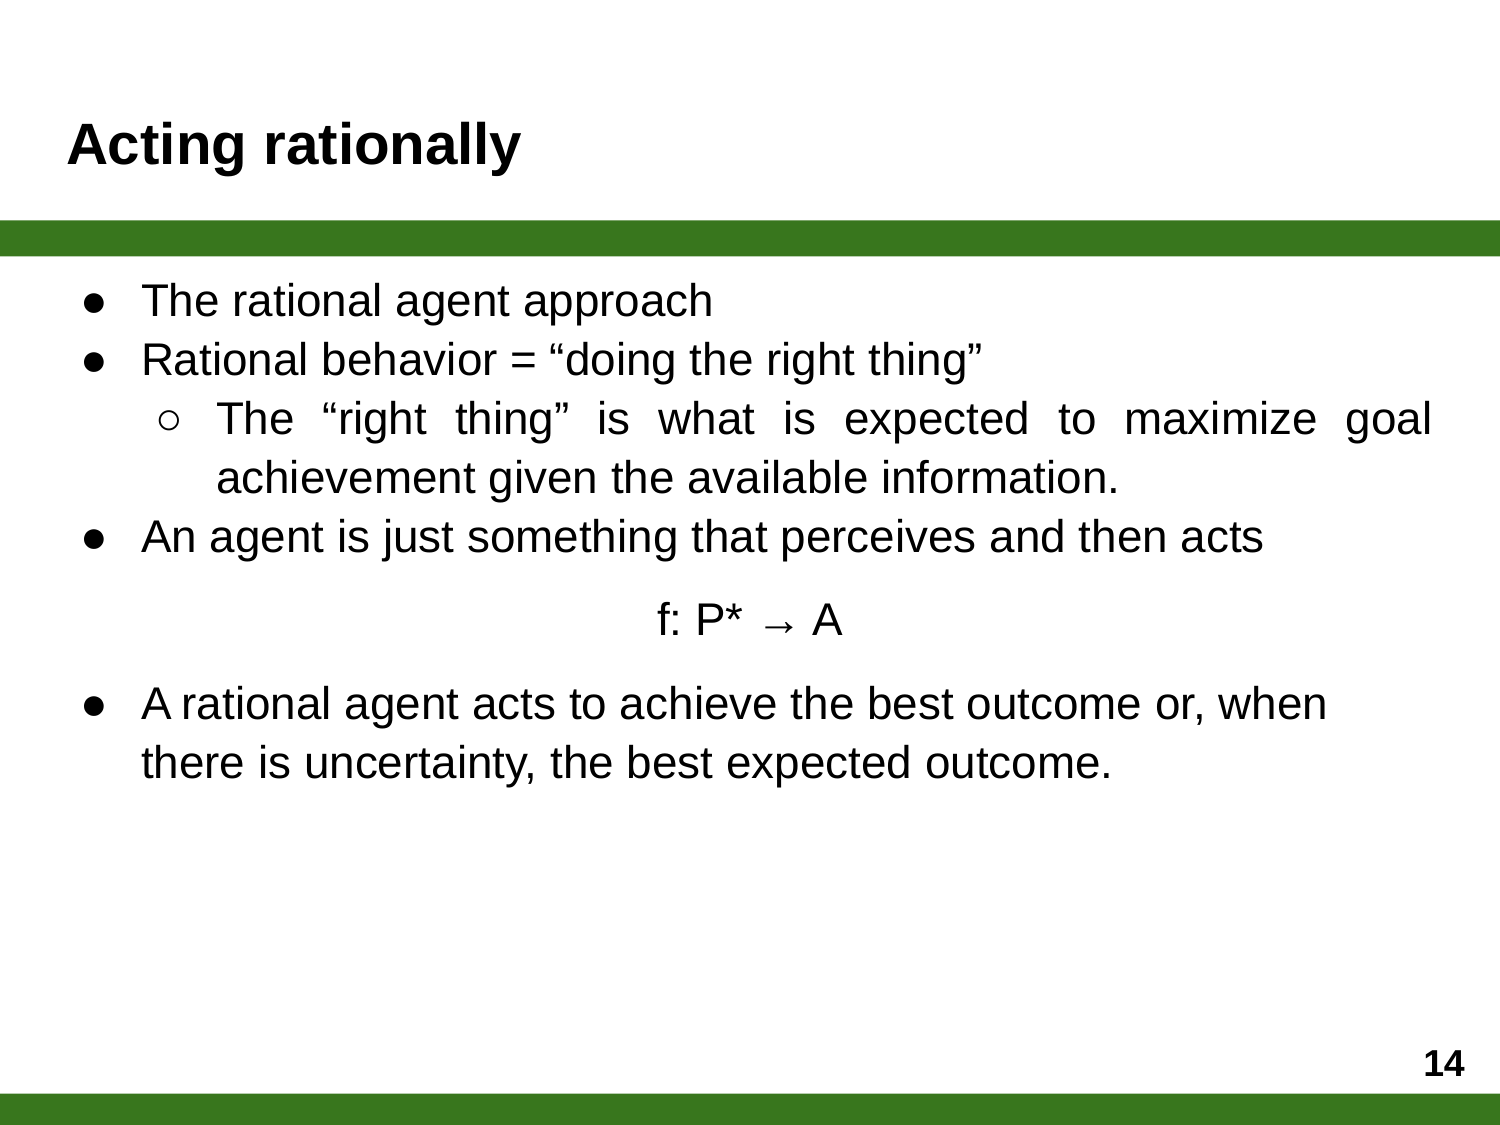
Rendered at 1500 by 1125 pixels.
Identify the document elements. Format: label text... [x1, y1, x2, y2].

title Acting rationally [51, 97, 1449, 223]
slide_number ‹#› [1389, 1019, 1480, 1106]
list The rational agent approach Rational behavior = “doing the right thing” The “right thing” is what is expected to maximize goal achievement given the available information. An agent is just something that perceives and then acts f: P* → A A rational agent acts to achieve the best outcome or, when there is uncertainty, the best expected outcome. [51, 252, 1449, 1000]
